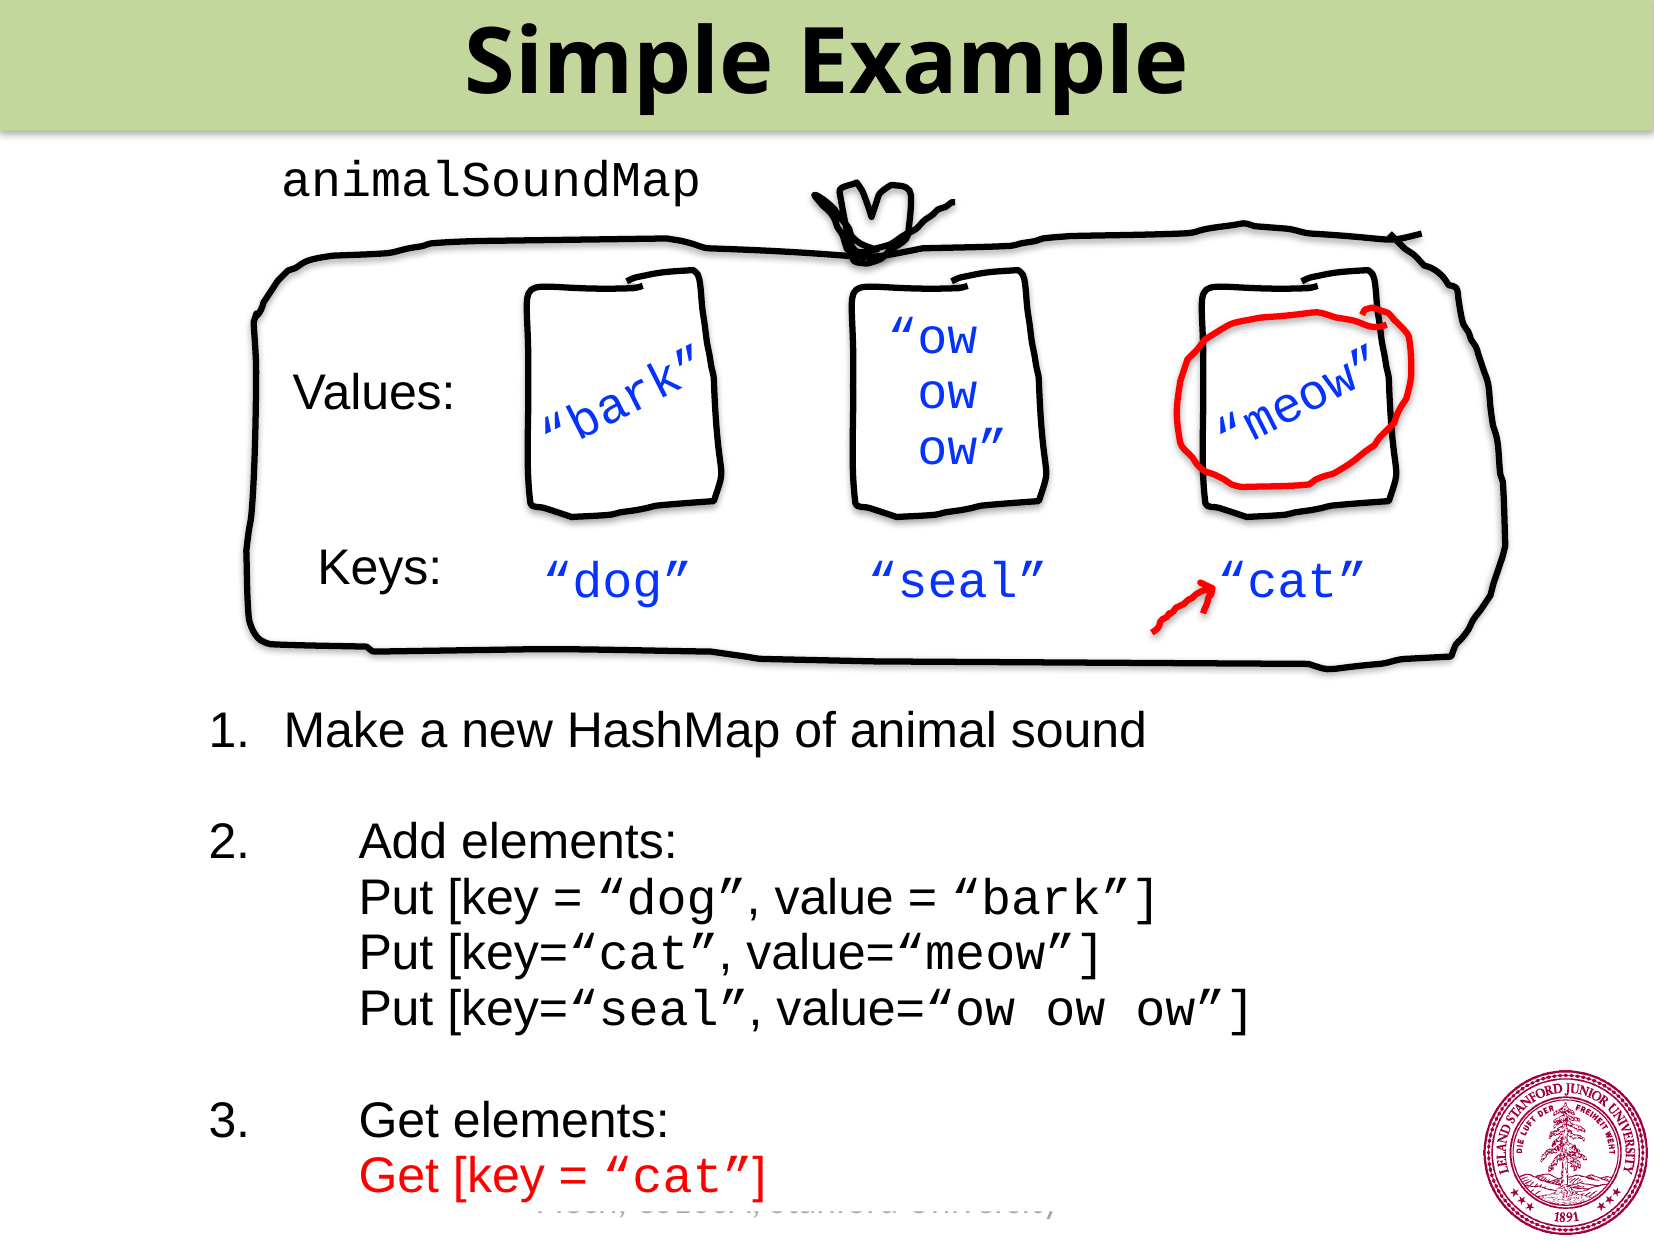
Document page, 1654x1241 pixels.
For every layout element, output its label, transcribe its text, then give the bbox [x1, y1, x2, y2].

text_box animalSoundMap [266, 144, 716, 216]
text_box [813, 181, 956, 265]
text_box Make a new HashMap of animal sound 2. Add elements: Put [key = “dog”, value = “bark”] Put [key=“cat”, value=“meow”] Put [key=“seal”, value=“ow ow ow”] 3. Get elements: Get [key = “cat”] [193, 695, 1270, 1212]
text_box Simple Example [0, 0, 1654, 134]
text_box [245, 222, 1507, 670]
text_box [1176, 306, 1413, 488]
picture [1483, 1070, 1648, 1235]
text_box [1151, 581, 1214, 634]
